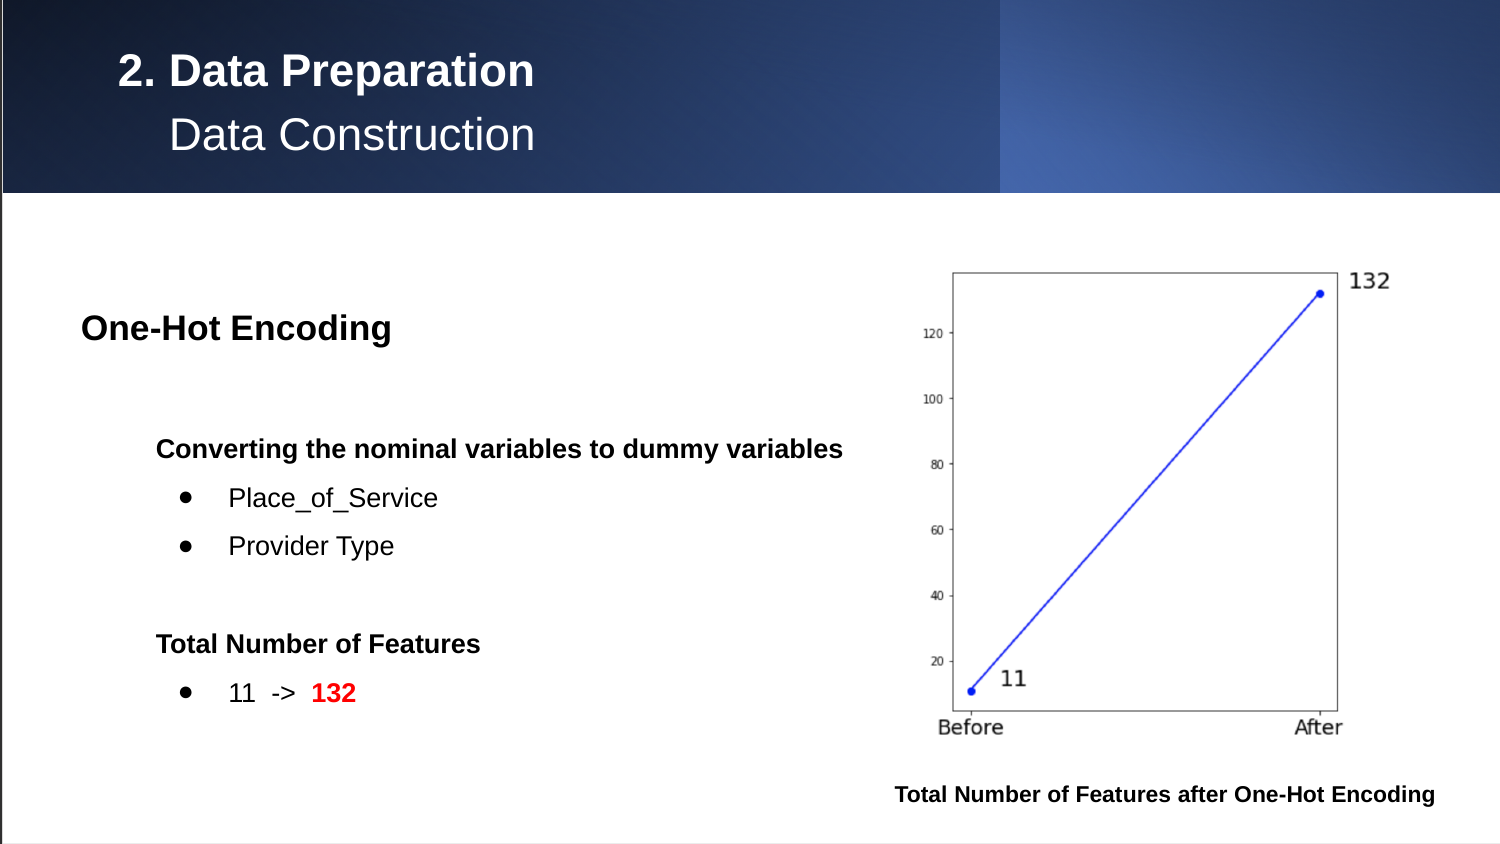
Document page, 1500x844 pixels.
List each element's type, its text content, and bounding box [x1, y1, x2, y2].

text_box One-Hot Encoding Converting the nominal variables to dummy variables Place_of_Service Provider Type Total Number of Features 11 -> 132 [65, 268, 906, 723]
picture [0, 0, 1500, 844]
title 2. Data Preparation Data Construction [106, 48, 817, 144]
text_box Total Number of Features after One-Hot Encoding [879, 751, 1464, 823]
